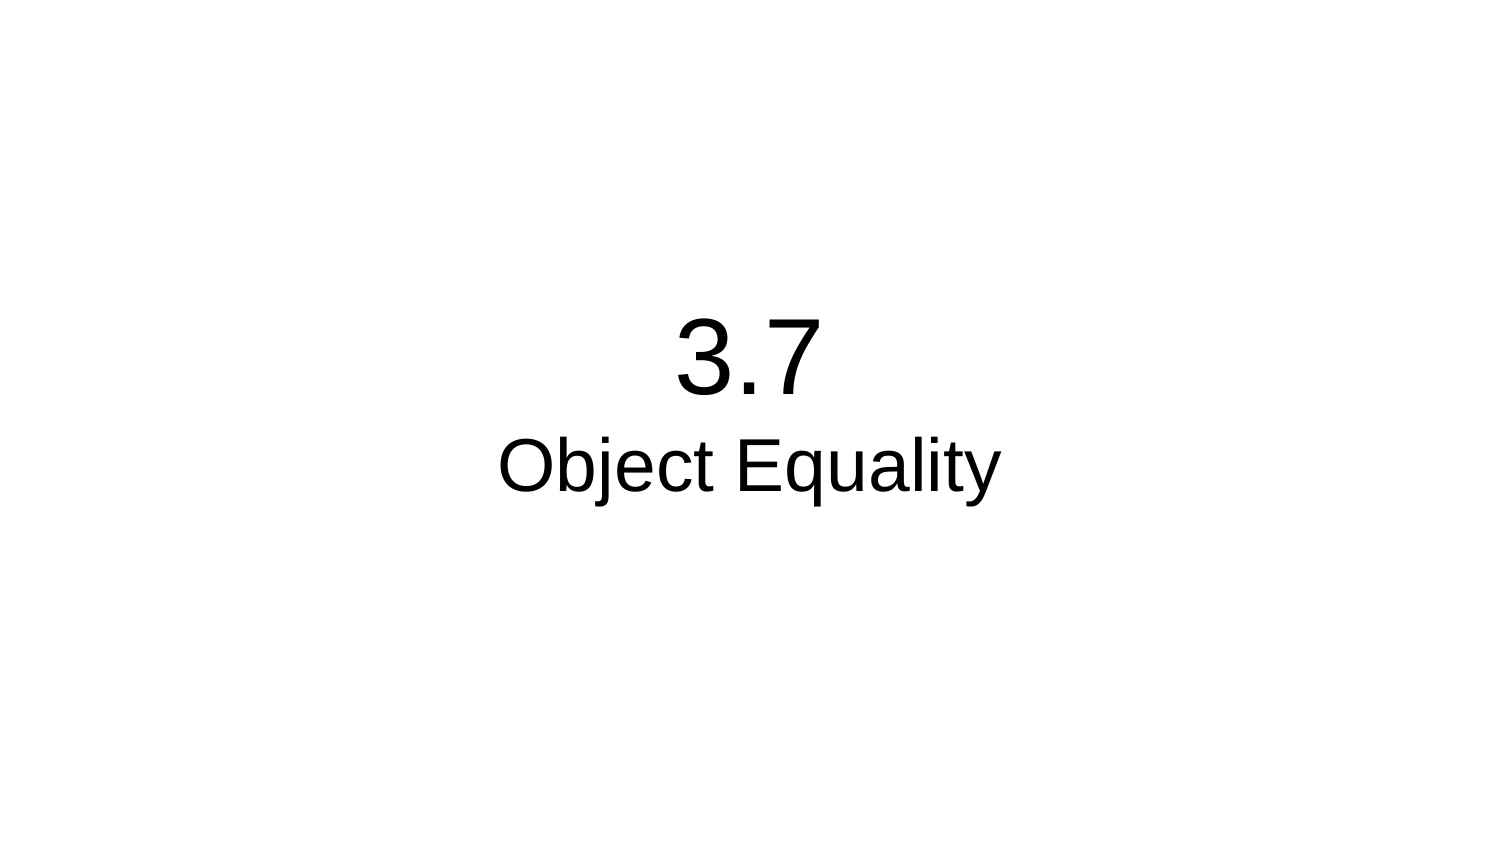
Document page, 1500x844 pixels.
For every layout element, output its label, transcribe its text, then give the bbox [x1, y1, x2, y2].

title 3.7 Object Equality [51, 184, 1449, 522]
